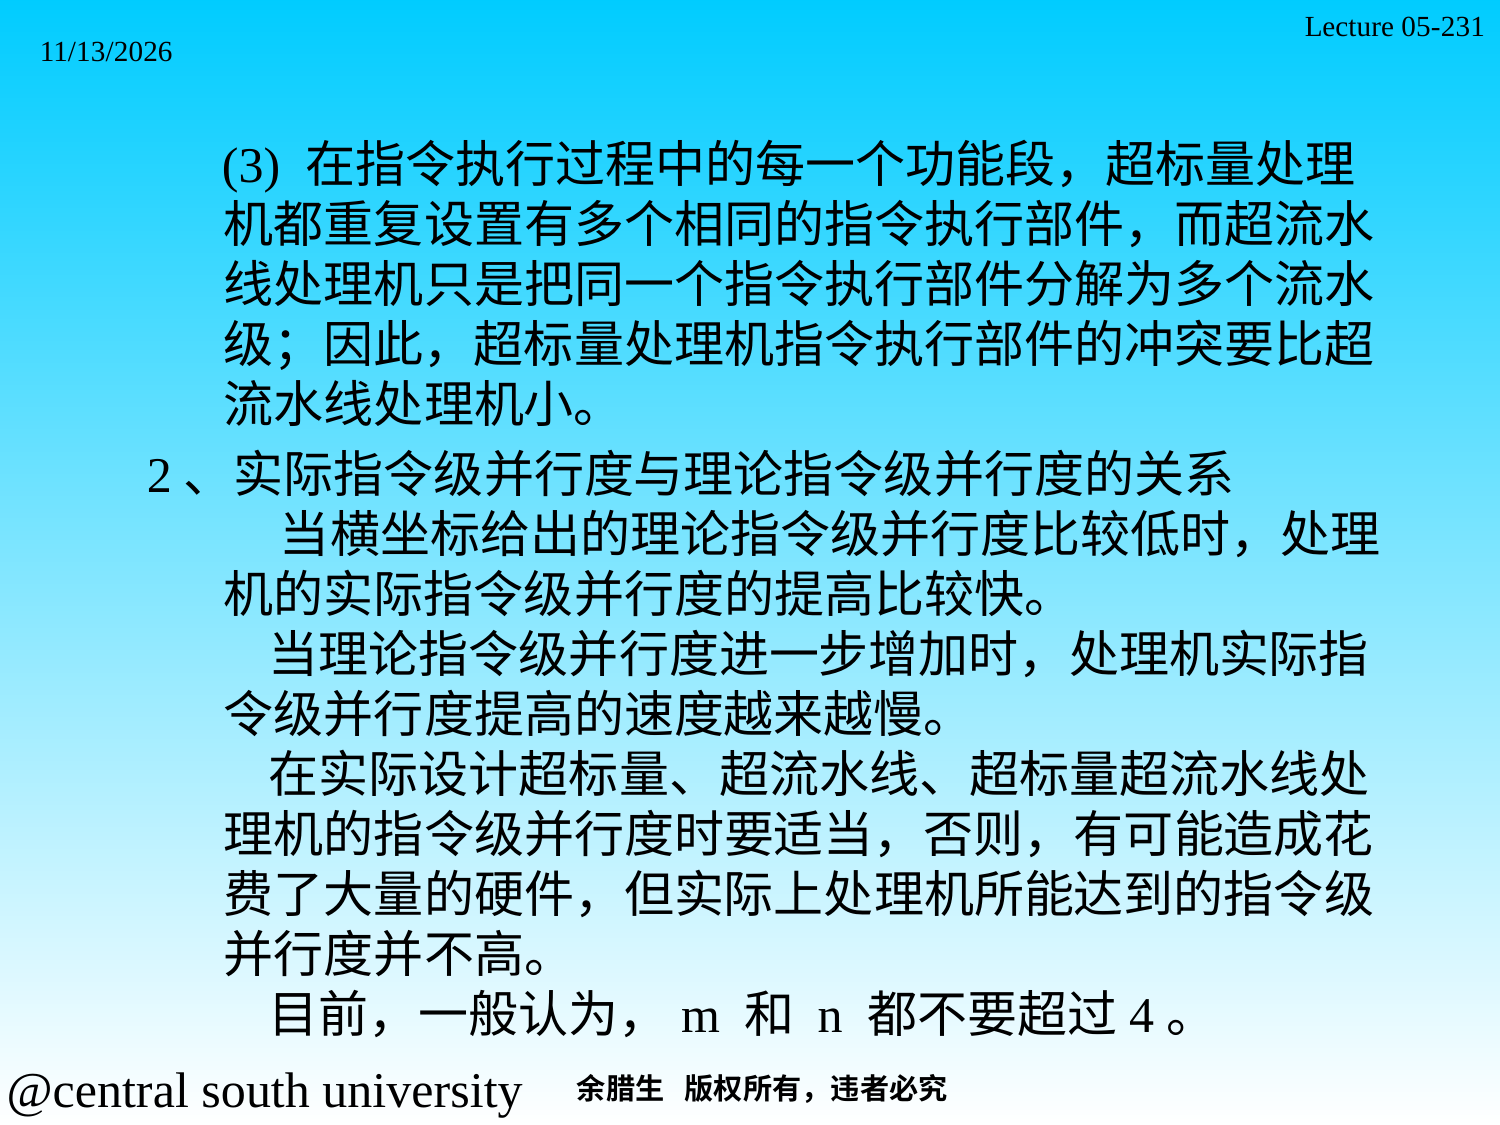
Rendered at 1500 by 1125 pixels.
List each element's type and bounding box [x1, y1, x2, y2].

slide_number [1187, 0, 1500, 76]
slide_number [24, 24, 432, 101]
list [37, 125, 1400, 1125]
